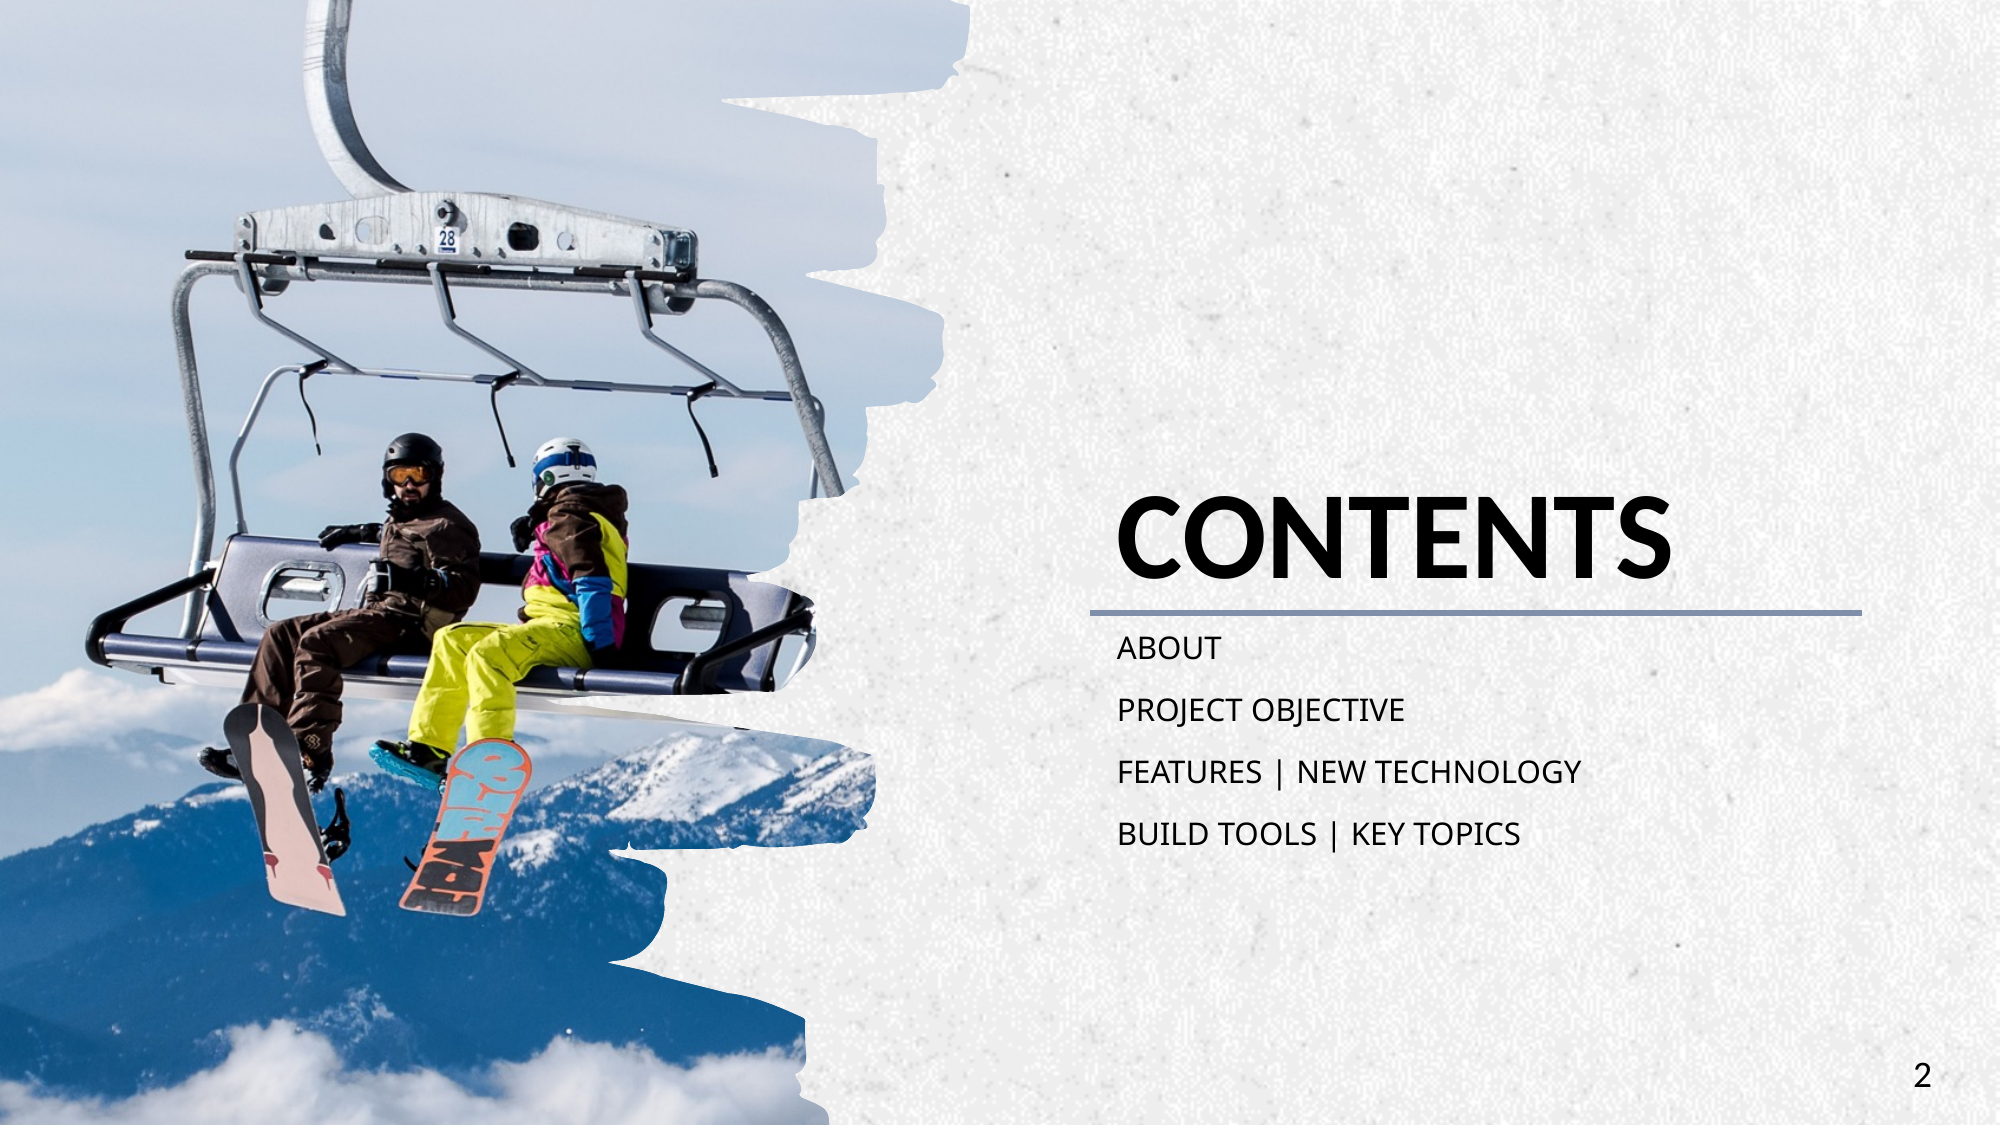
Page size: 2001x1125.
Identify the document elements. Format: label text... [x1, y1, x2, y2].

list ABOUT PROJECT OBJECTIVE FEATURES | NEW TECHNOLOGY BUILD TOOLS | KEY TOPICS [1101, 617, 1472, 864]
slide_number 2 [1862, 1042, 1947, 1103]
title CONTENTS [1101, 305, 1862, 613]
text_box [1472, 617, 1863, 864]
picture [0, 0, 2000, 1125]
